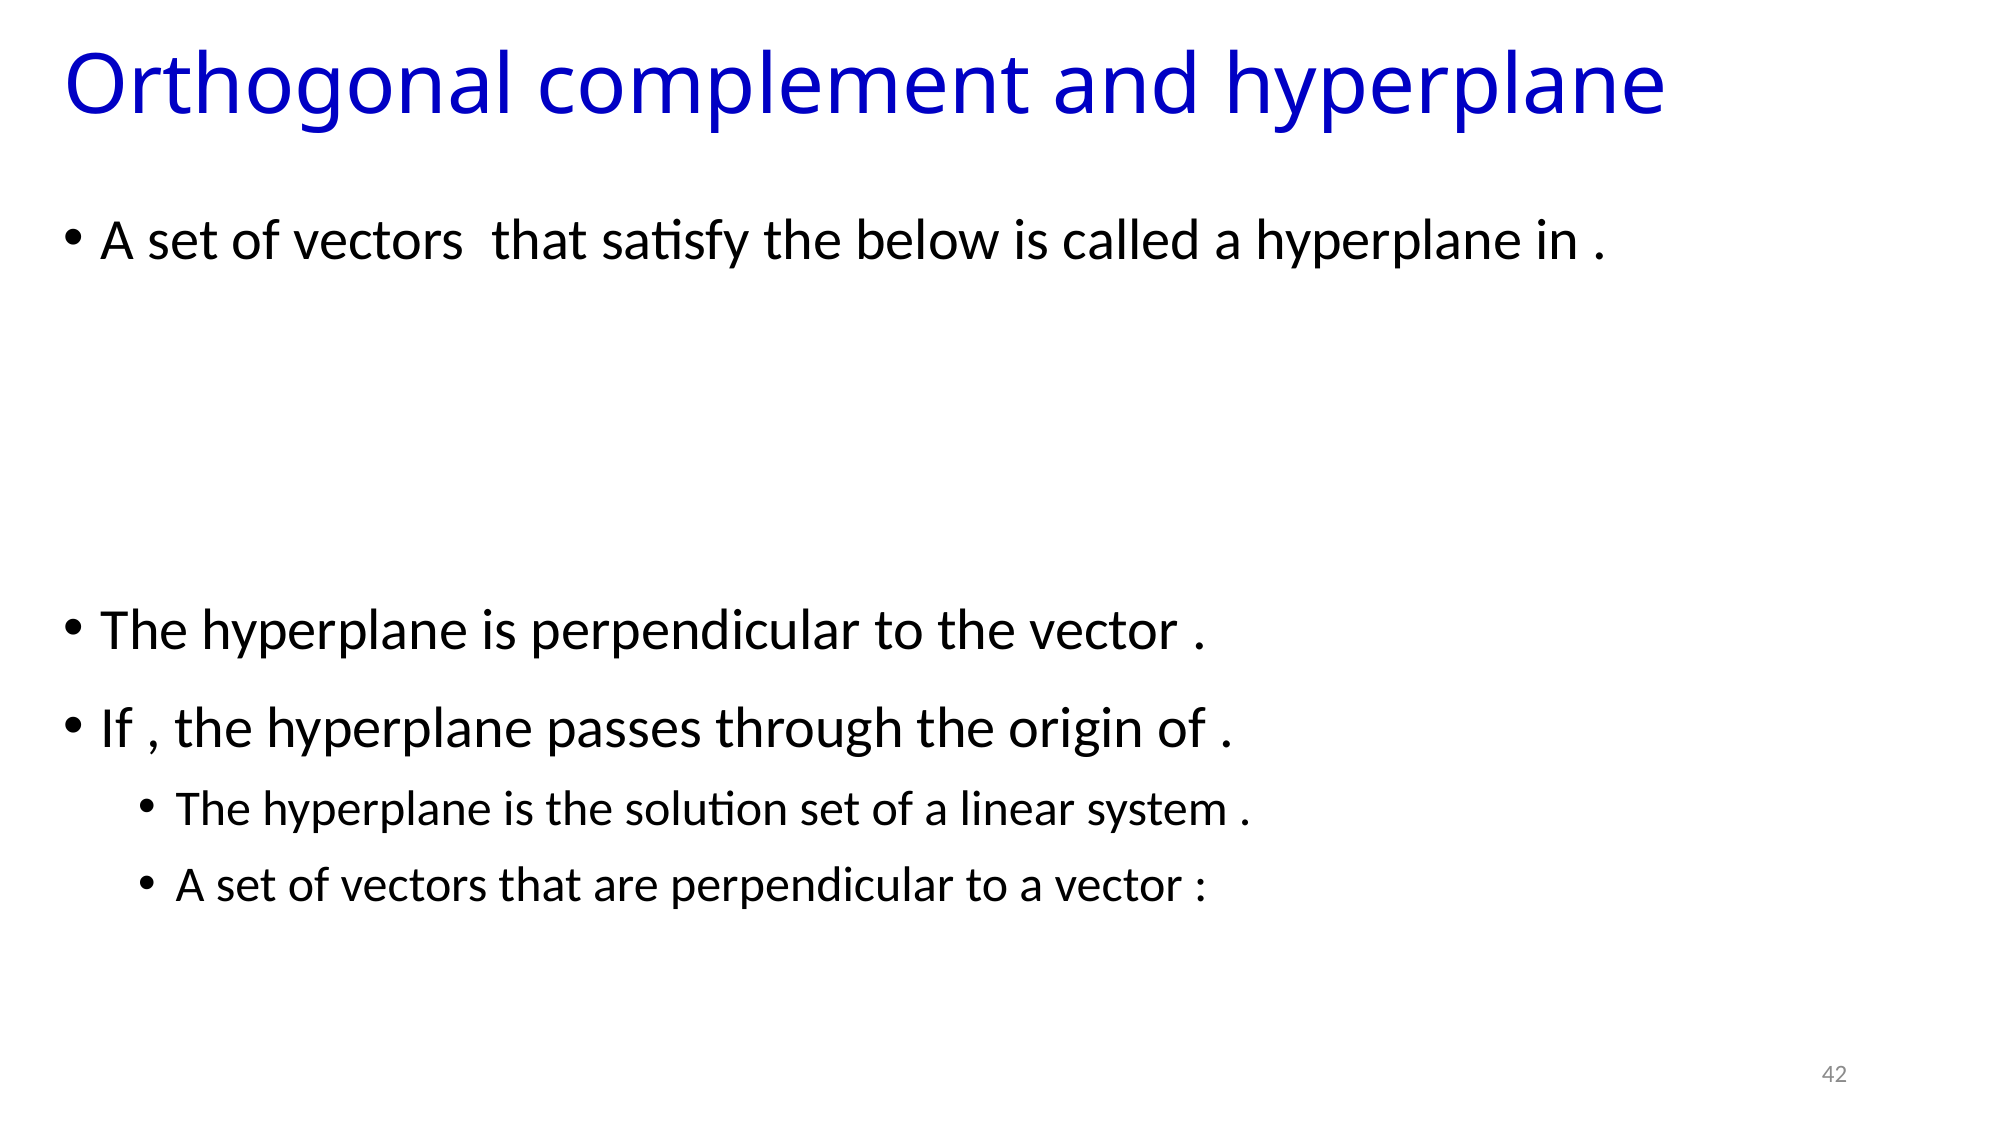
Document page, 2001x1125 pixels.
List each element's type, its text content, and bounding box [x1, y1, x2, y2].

title Orthogonal complement and hyperplane [48, 22, 1937, 152]
slide_number 42 [1412, 1042, 1863, 1103]
